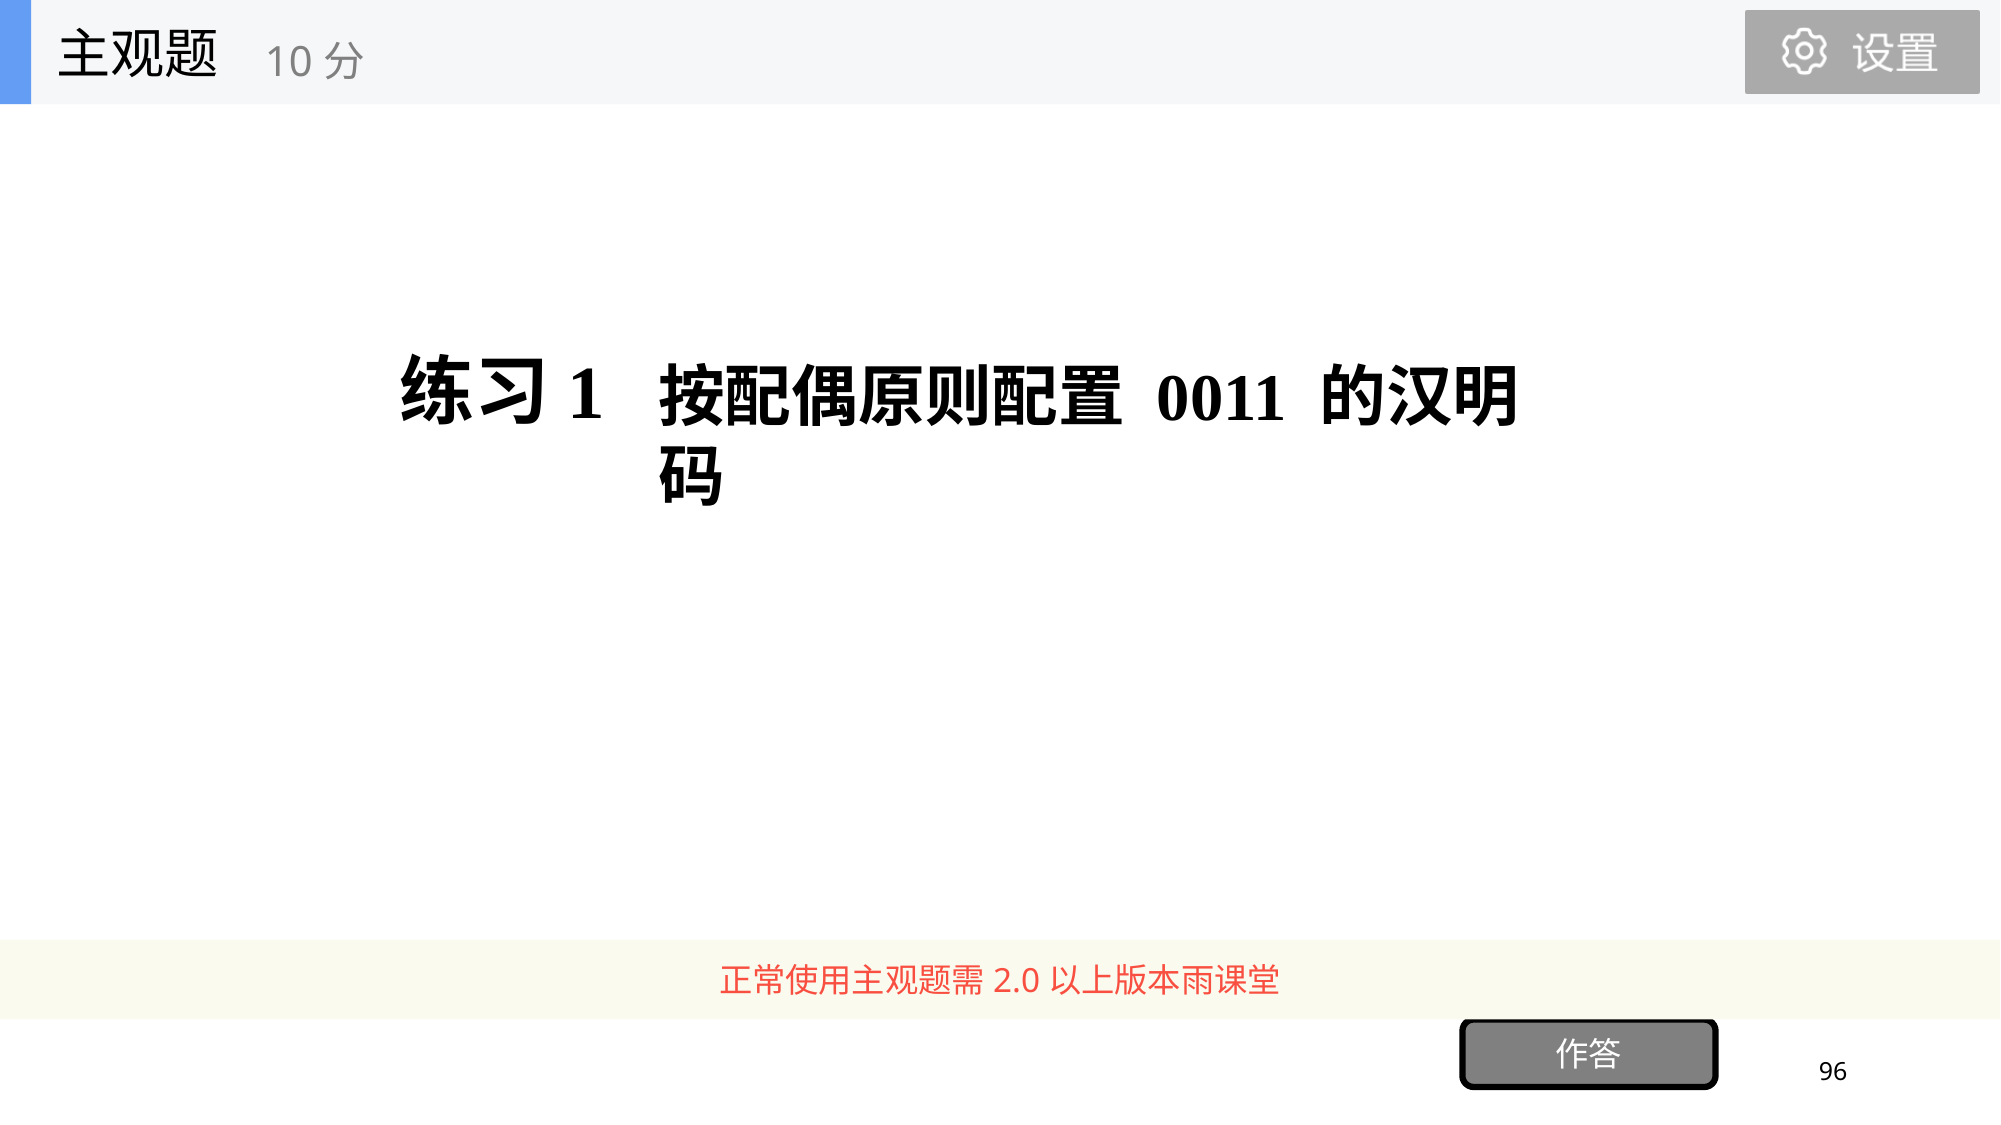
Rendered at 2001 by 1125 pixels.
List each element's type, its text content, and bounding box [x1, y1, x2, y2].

picture [1745, 10, 1980, 94]
text_box 练习1 [385, 336, 620, 442]
text_box 按配偶原则配置 0011 的汉明码 [643, 346, 1594, 522]
slide_number 96 [1412, 1042, 1863, 1103]
text_box 作答 [1461, 1021, 1717, 1089]
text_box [0, 0, 2000, 105]
text_box 正常使用主观题需2.0以上版本雨课堂 [0, 938, 2000, 1021]
